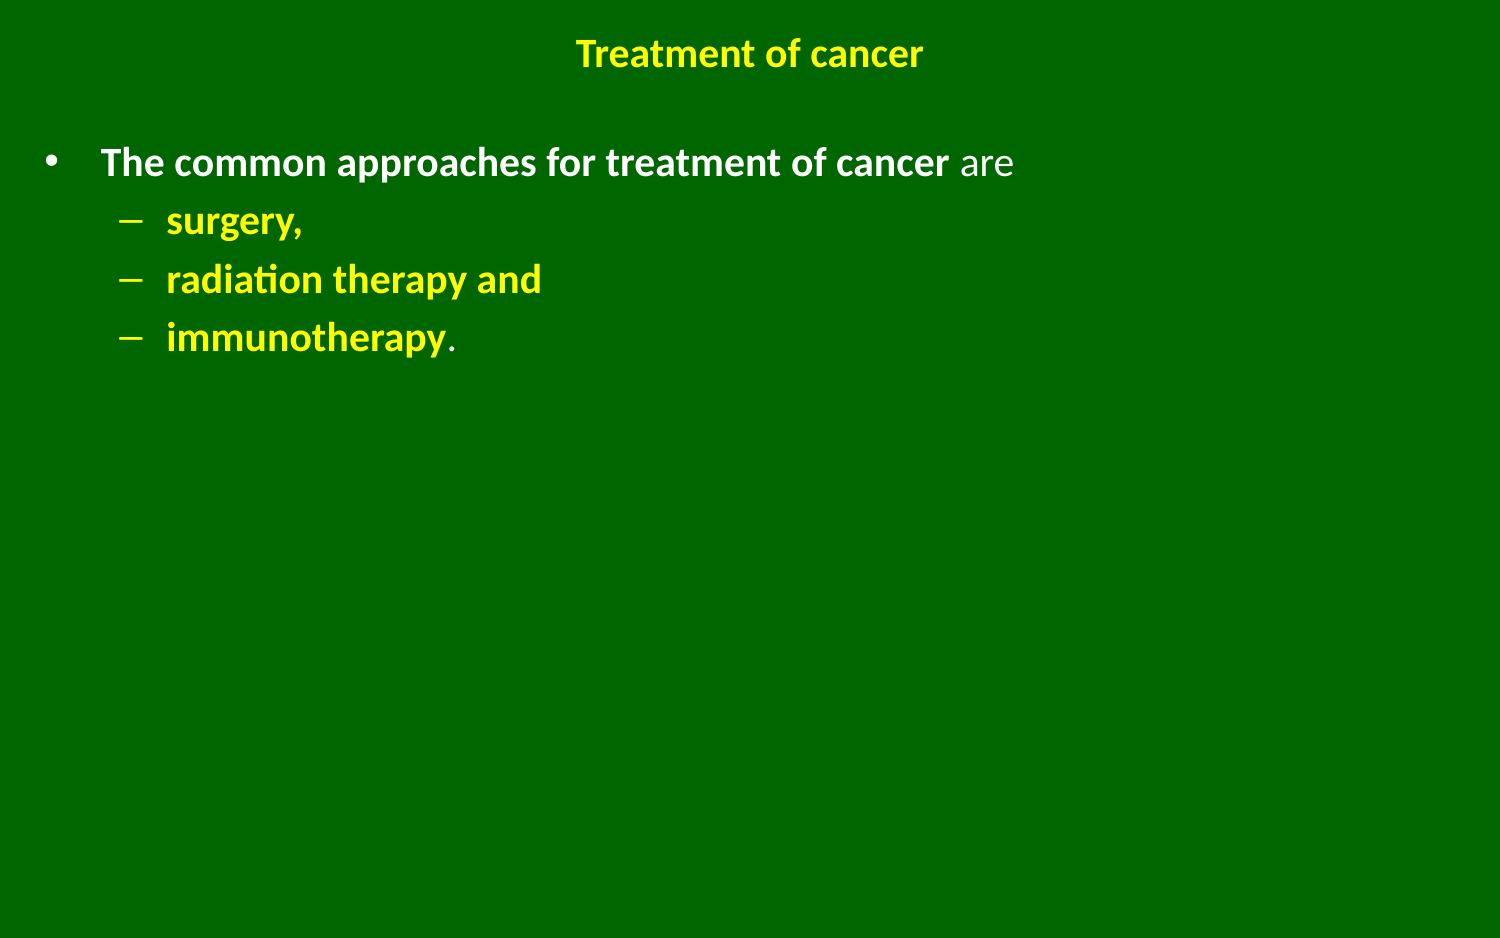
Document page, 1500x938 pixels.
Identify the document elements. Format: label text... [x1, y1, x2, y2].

list The common approaches for treatment of cancer are surgery, radiation therapy and immunotherapy. [29, 127, 1471, 884]
title Treatment of cancer [0, 0, 1500, 129]
